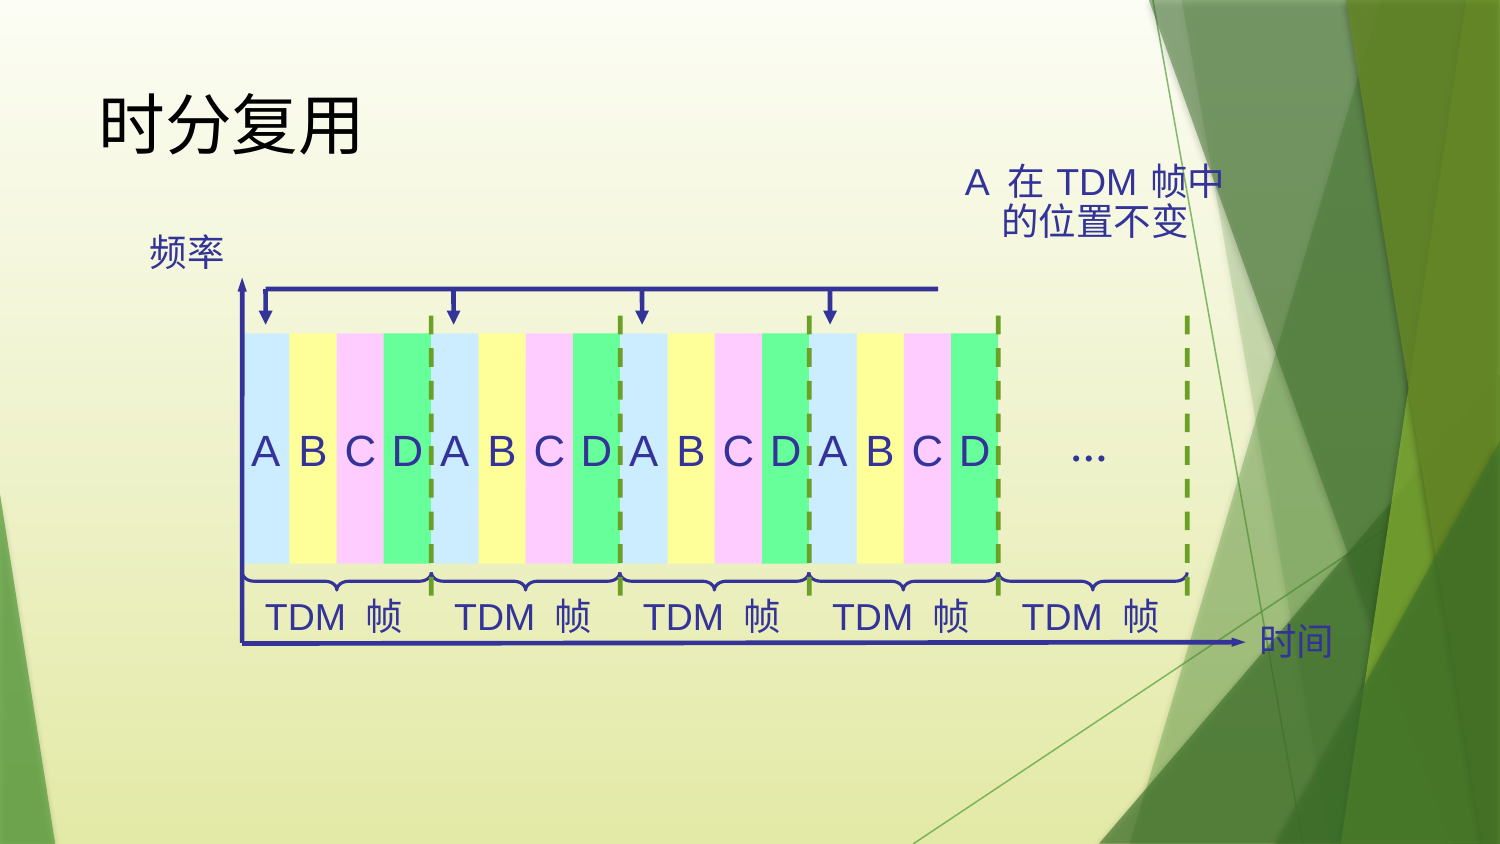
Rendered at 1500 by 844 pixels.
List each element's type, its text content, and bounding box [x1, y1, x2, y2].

text_box A 在 TDM 帧中 的位置不变 [856, 156, 1334, 251]
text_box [619, 618, 803, 647]
title 时分复用 [83, 75, 1141, 238]
text_box [238, 277, 247, 332]
text_box 时间 [1246, 616, 1348, 671]
text_box [259, 289, 272, 325]
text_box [430, 617, 614, 647]
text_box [241, 332, 425, 565]
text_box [808, 618, 992, 647]
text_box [430, 315, 1188, 609]
text_box [1193, 638, 1246, 647]
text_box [997, 617, 1188, 647]
text_box 频率 [136, 227, 239, 282]
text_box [241, 572, 425, 647]
